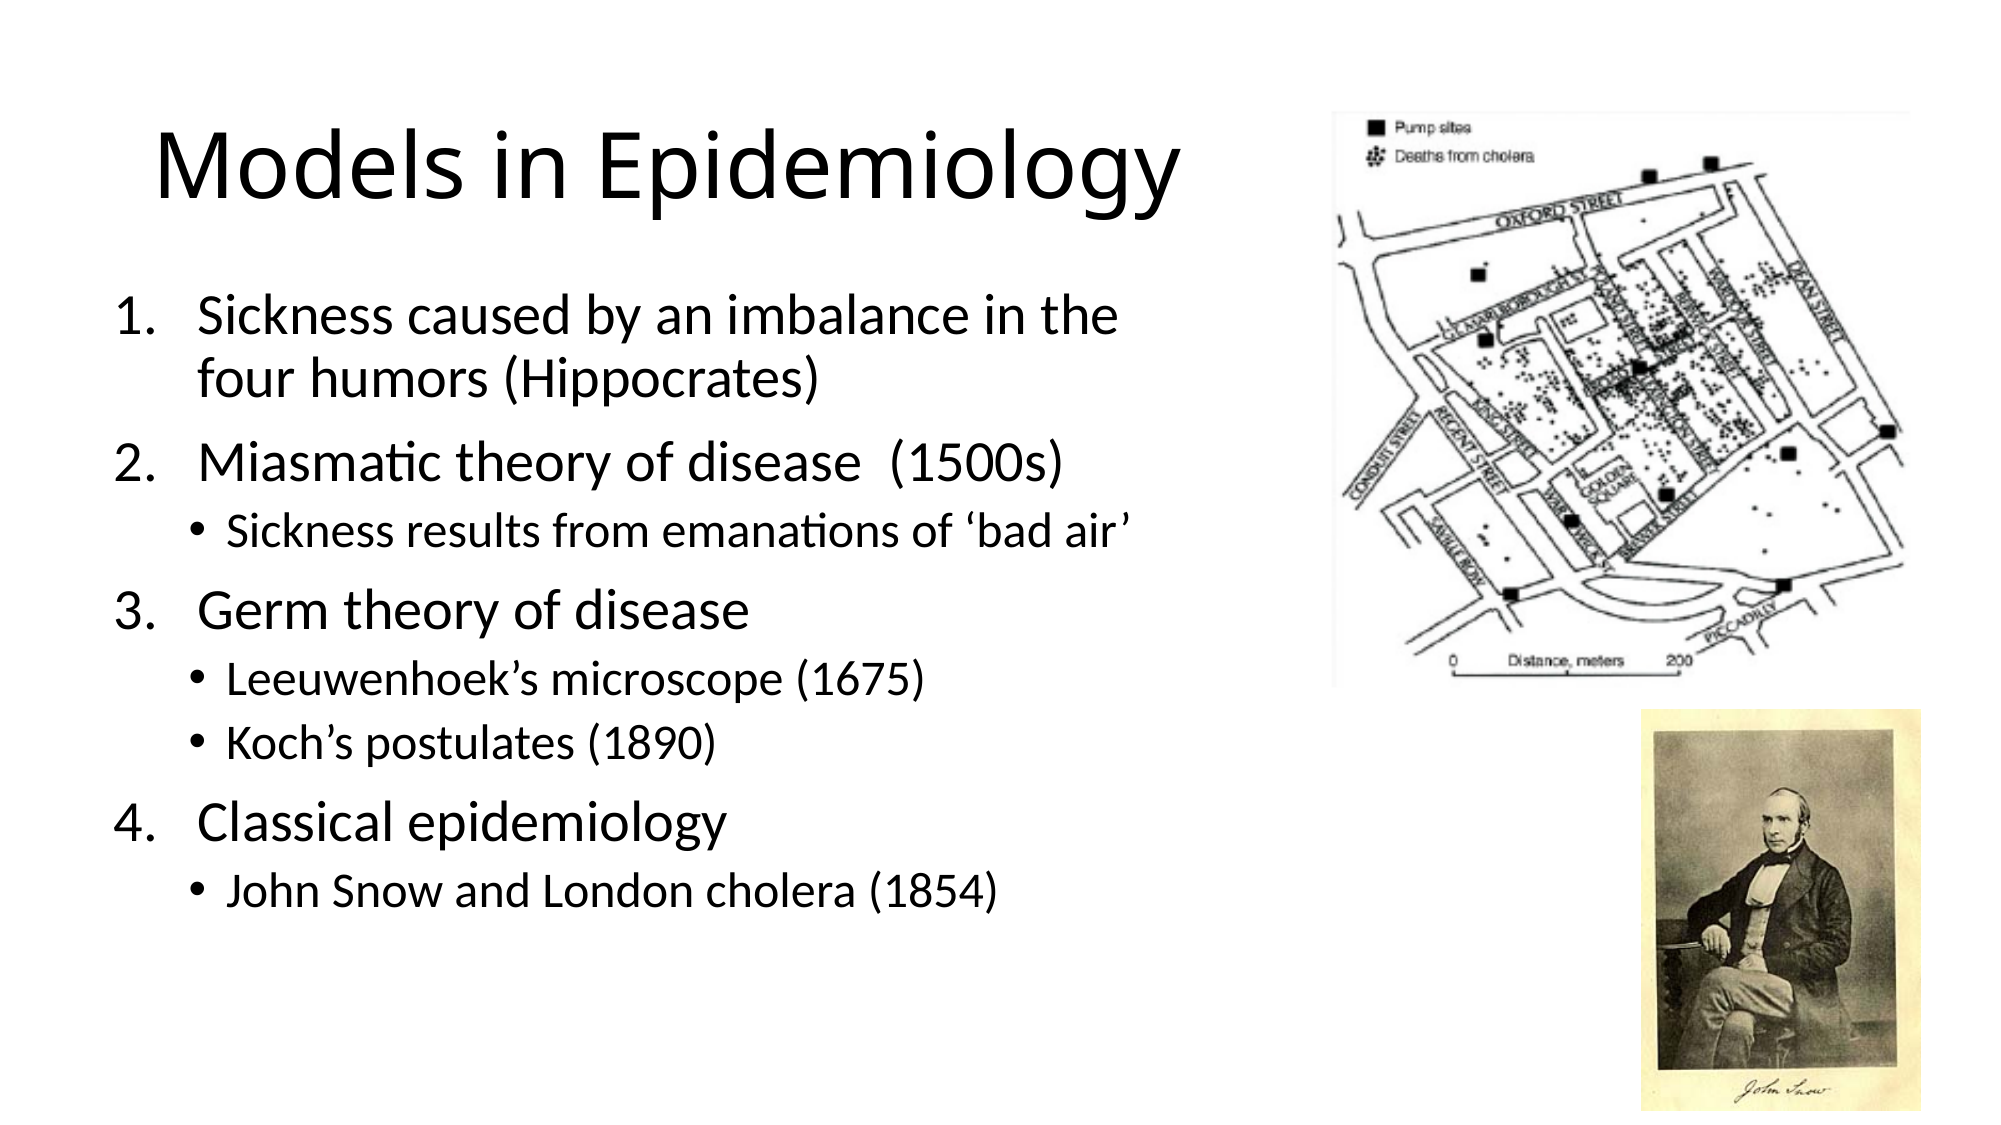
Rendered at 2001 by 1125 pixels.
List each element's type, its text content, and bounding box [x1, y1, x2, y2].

picture [1641, 709, 1921, 1111]
text_box Sickness caused by an imbalance in the four humors (Hippocrates) Miasmatic theory of disease (1500s) Sickness results from emanations of ‘bad air’ Germ theory of disease Leeuwenhoek’s microscope (1675) Koch’s postulates (1890) Classical epidemiology John Snow and London cholera (1854) [98, 276, 1163, 991]
picture [1084, 97, 2000, 692]
title Models in Epidemiology [137, 59, 1863, 276]
